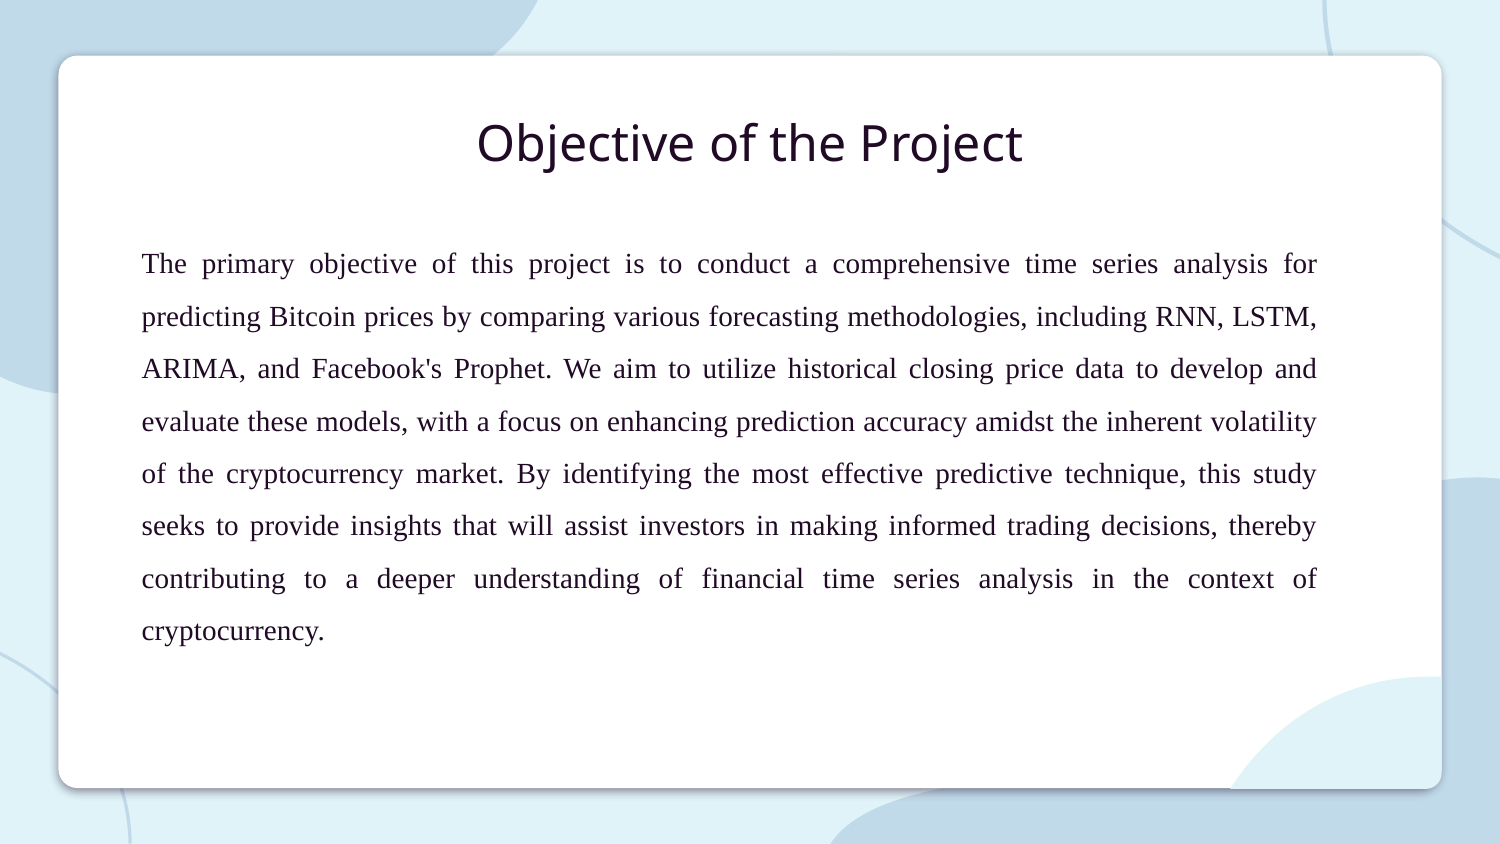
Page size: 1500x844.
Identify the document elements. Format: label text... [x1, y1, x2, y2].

list The primary objective of this project is to conduct a comprehensive time series analysis for predicting Bitcoin prices by comparing various forecasting methodologies, including RNN, LSTM, ARIMA, and Facebook's Prophet. We aim to utilize historical closing price data to develop and evaluate these models, with a focus on enhancing prediction accuracy amidst the inherent volatility of the cryptocurrency market. By identifying the most effective predictive technique, this study seeks to provide insights that will assist investors in making informed trading decisions, thereby contributing to a deeper understanding of financial time series analysis in the context of cryptocurrency. [126, 192, 1334, 682]
title Objective of the Project [117, 87, 1383, 205]
